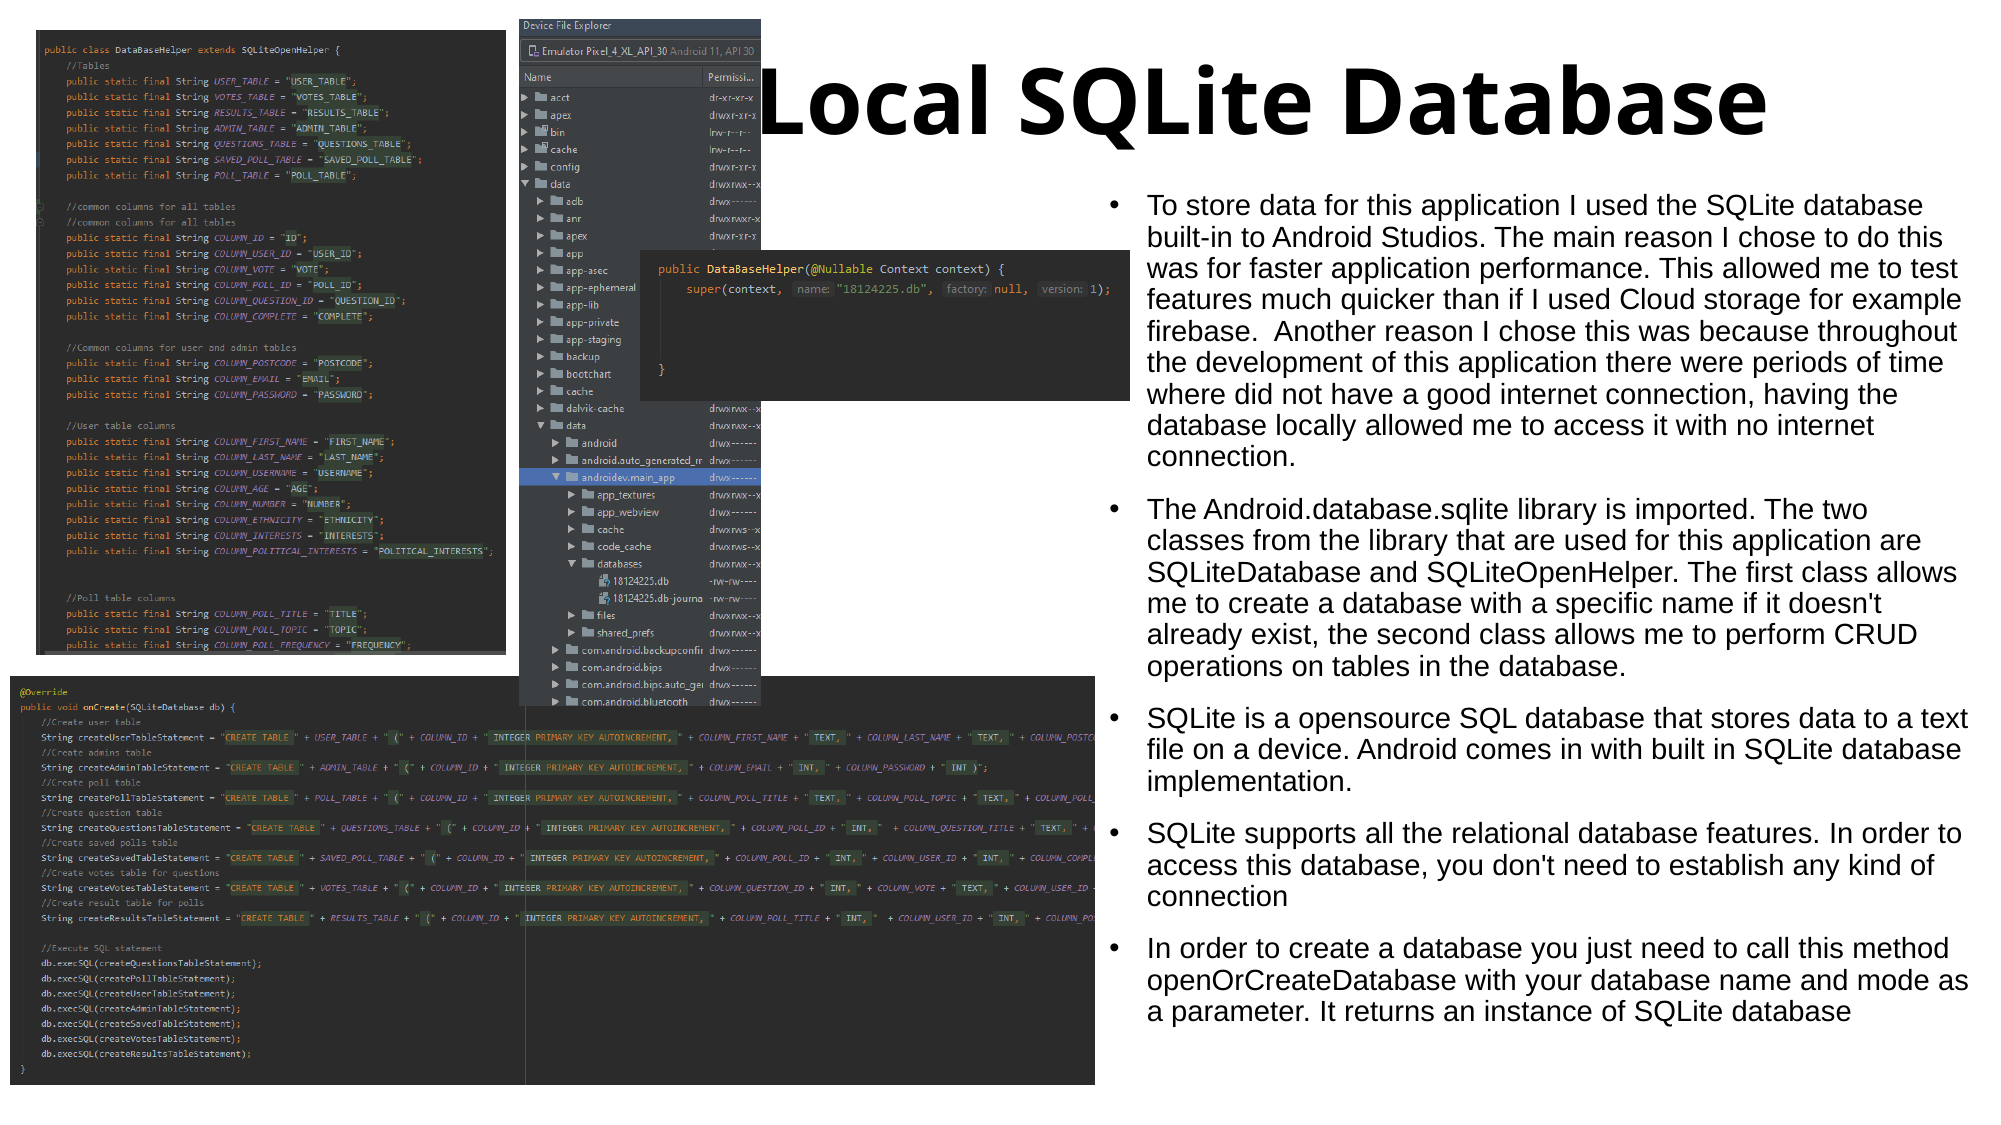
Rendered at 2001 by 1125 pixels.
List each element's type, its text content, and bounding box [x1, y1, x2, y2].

title Local SQLite Database [400, 0, 2000, 214]
list To store data for this application I used the SQLite database built-in to Android Studios. The main reason I chose to do this was for faster application performance. This allowed me to test features much quicker than if I used Cloud storage for example firebase. Another reason I chose this was because throughout the development of this application there were periods of time where did not have a good internet connection, having the database locally allowed me to access it with no internet connection. The Android.database.sqlite library is imported. The two classes from the library that are used for this application are SQLiteDatabase and SQLiteOpenHelper. The first class allows me to create a database with a specific name if it doesn't already exist, the second class allows me to perform CRUD operations on tables in the database. SQLite is a opensource SQL database that stores data to a text file on a device. Android comes in with built in SQLite database implementation. SQLite supports all the relational database features. In order to access this database, you don't need to establish any kind of connection In order to create a database you just need to call this method openOrCreateDatabase with your database name and mode as a parameter. It returns an instance of SQLite database [1094, 183, 1989, 1049]
picture [10, 19, 1130, 1085]
picture [36, 30, 506, 655]
